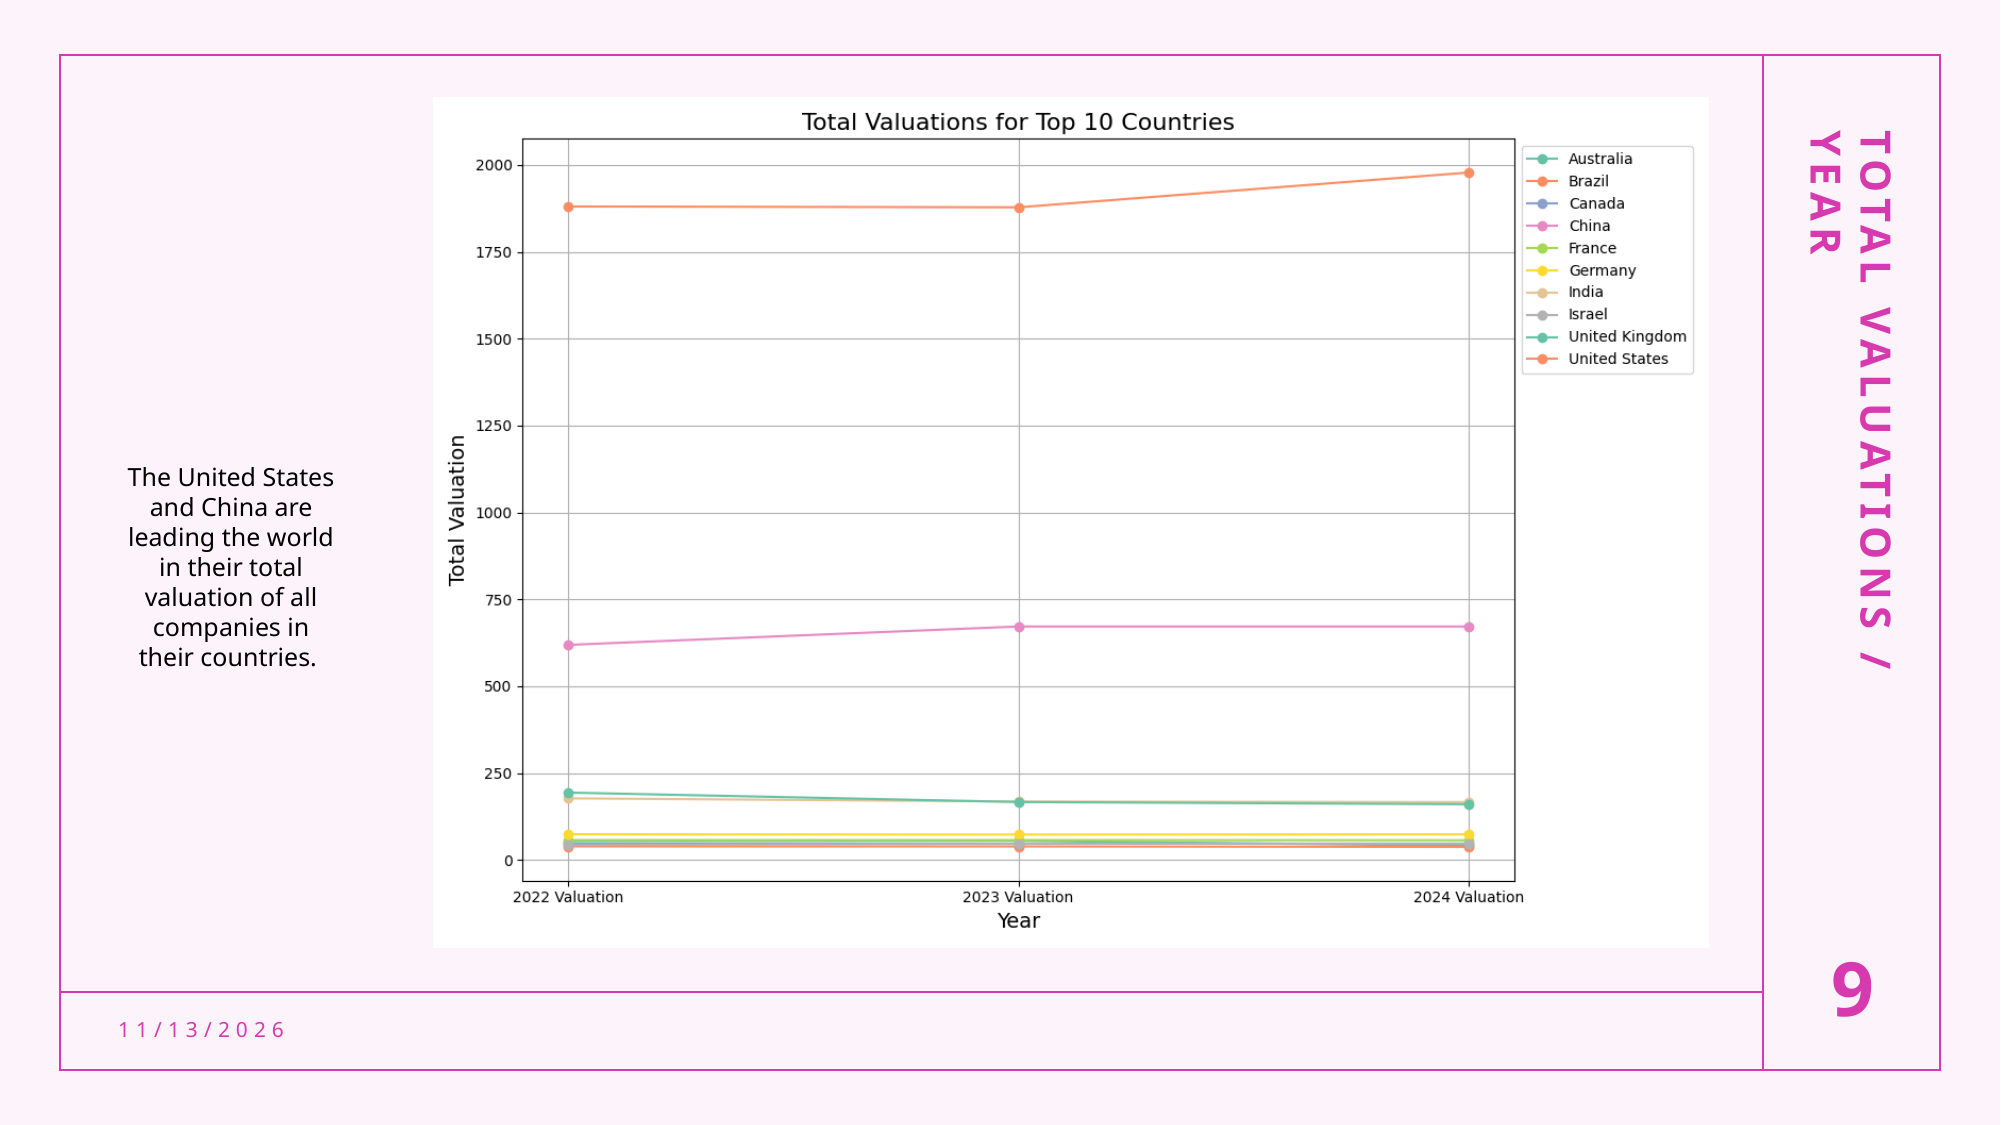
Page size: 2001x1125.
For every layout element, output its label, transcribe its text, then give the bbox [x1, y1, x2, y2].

slide_number 9 [1775, 930, 1932, 1055]
text_box The United States and China are leading the world in their total valuation of all companies in their countries. [112, 453, 350, 679]
footer Total valuations / year [1822, 115, 1883, 791]
picture [433, 97, 1709, 948]
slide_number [103, 1007, 621, 1055]
